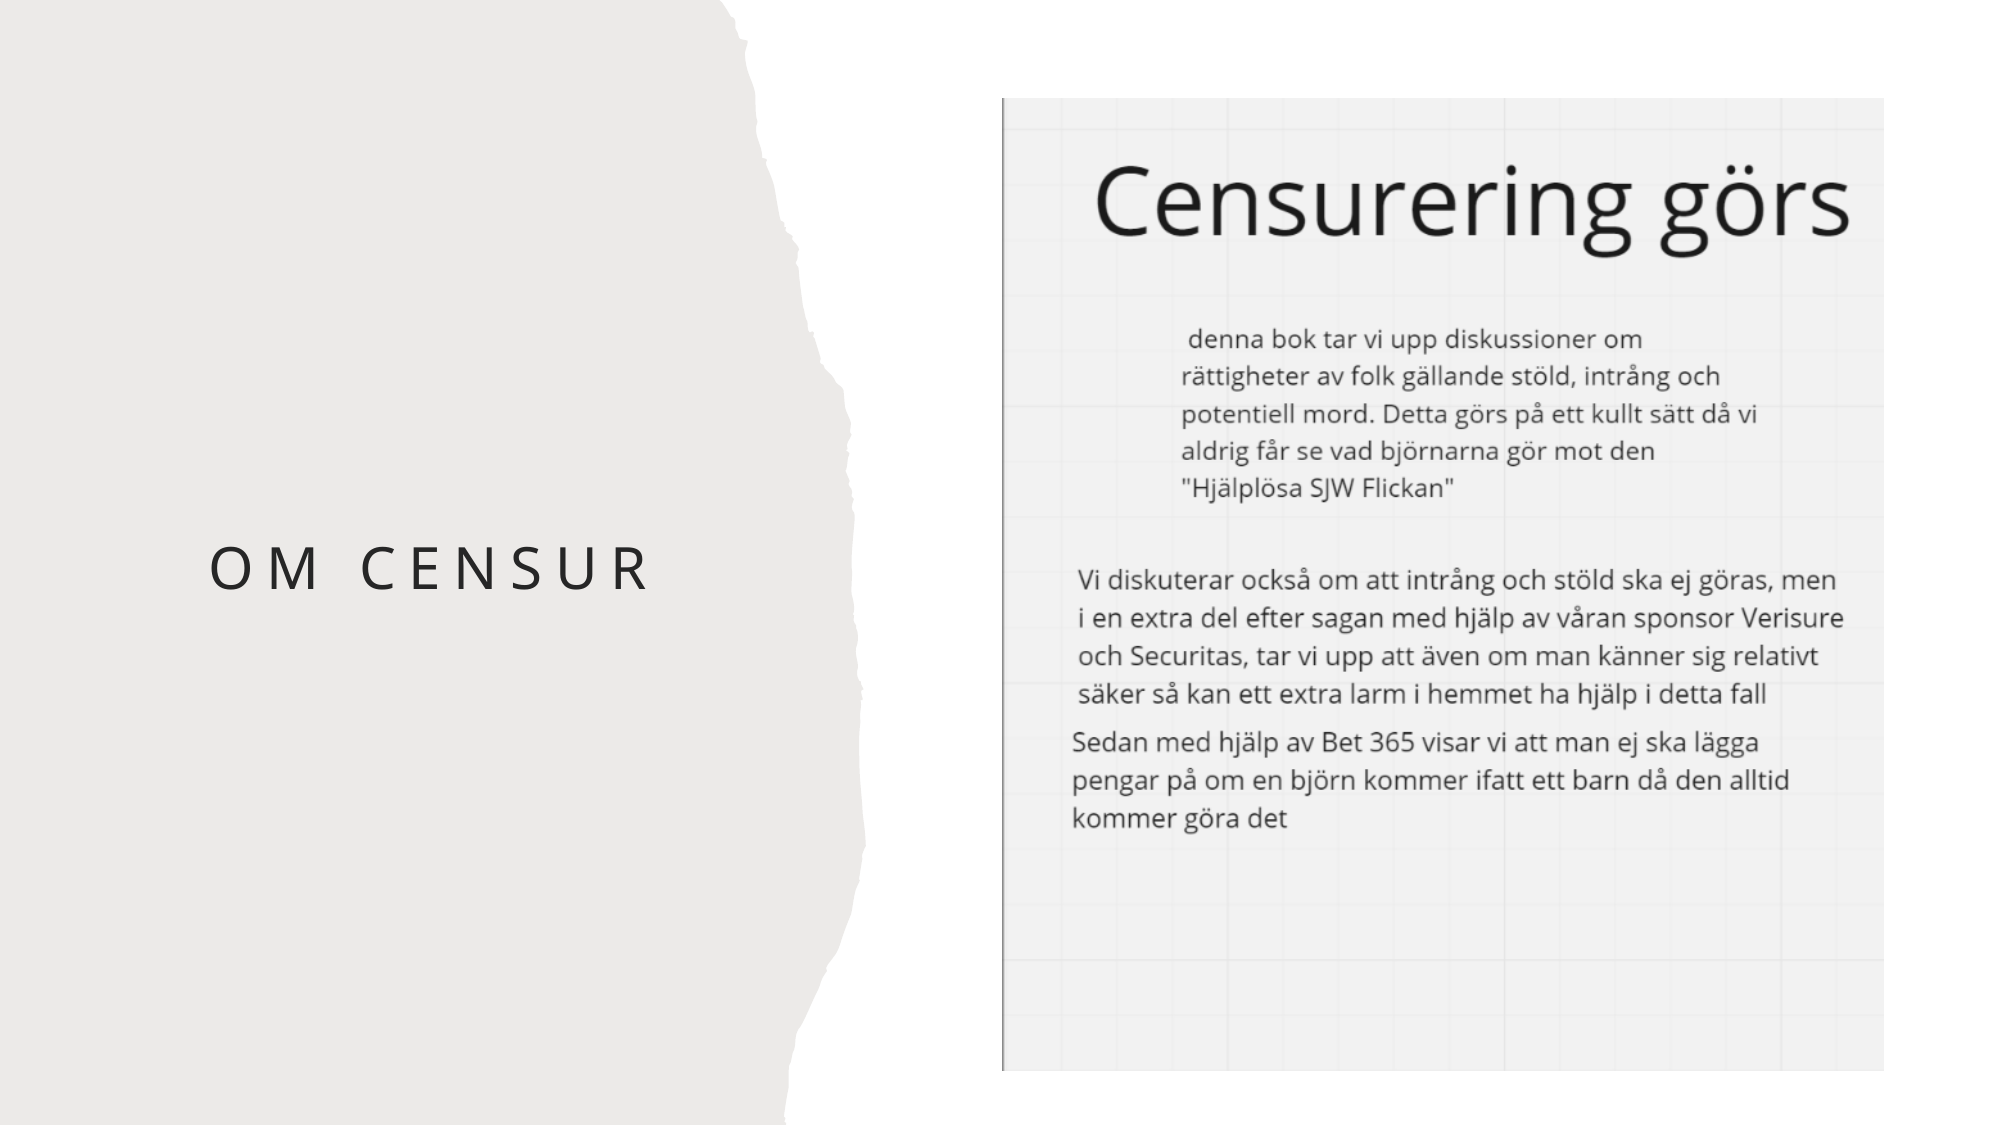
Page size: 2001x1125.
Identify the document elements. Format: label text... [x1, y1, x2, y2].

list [1002, 98, 1884, 1071]
title Om censur [116, 256, 739, 869]
text_box [0, 0, 867, 1125]
text_box [722, 0, 2000, 1125]
